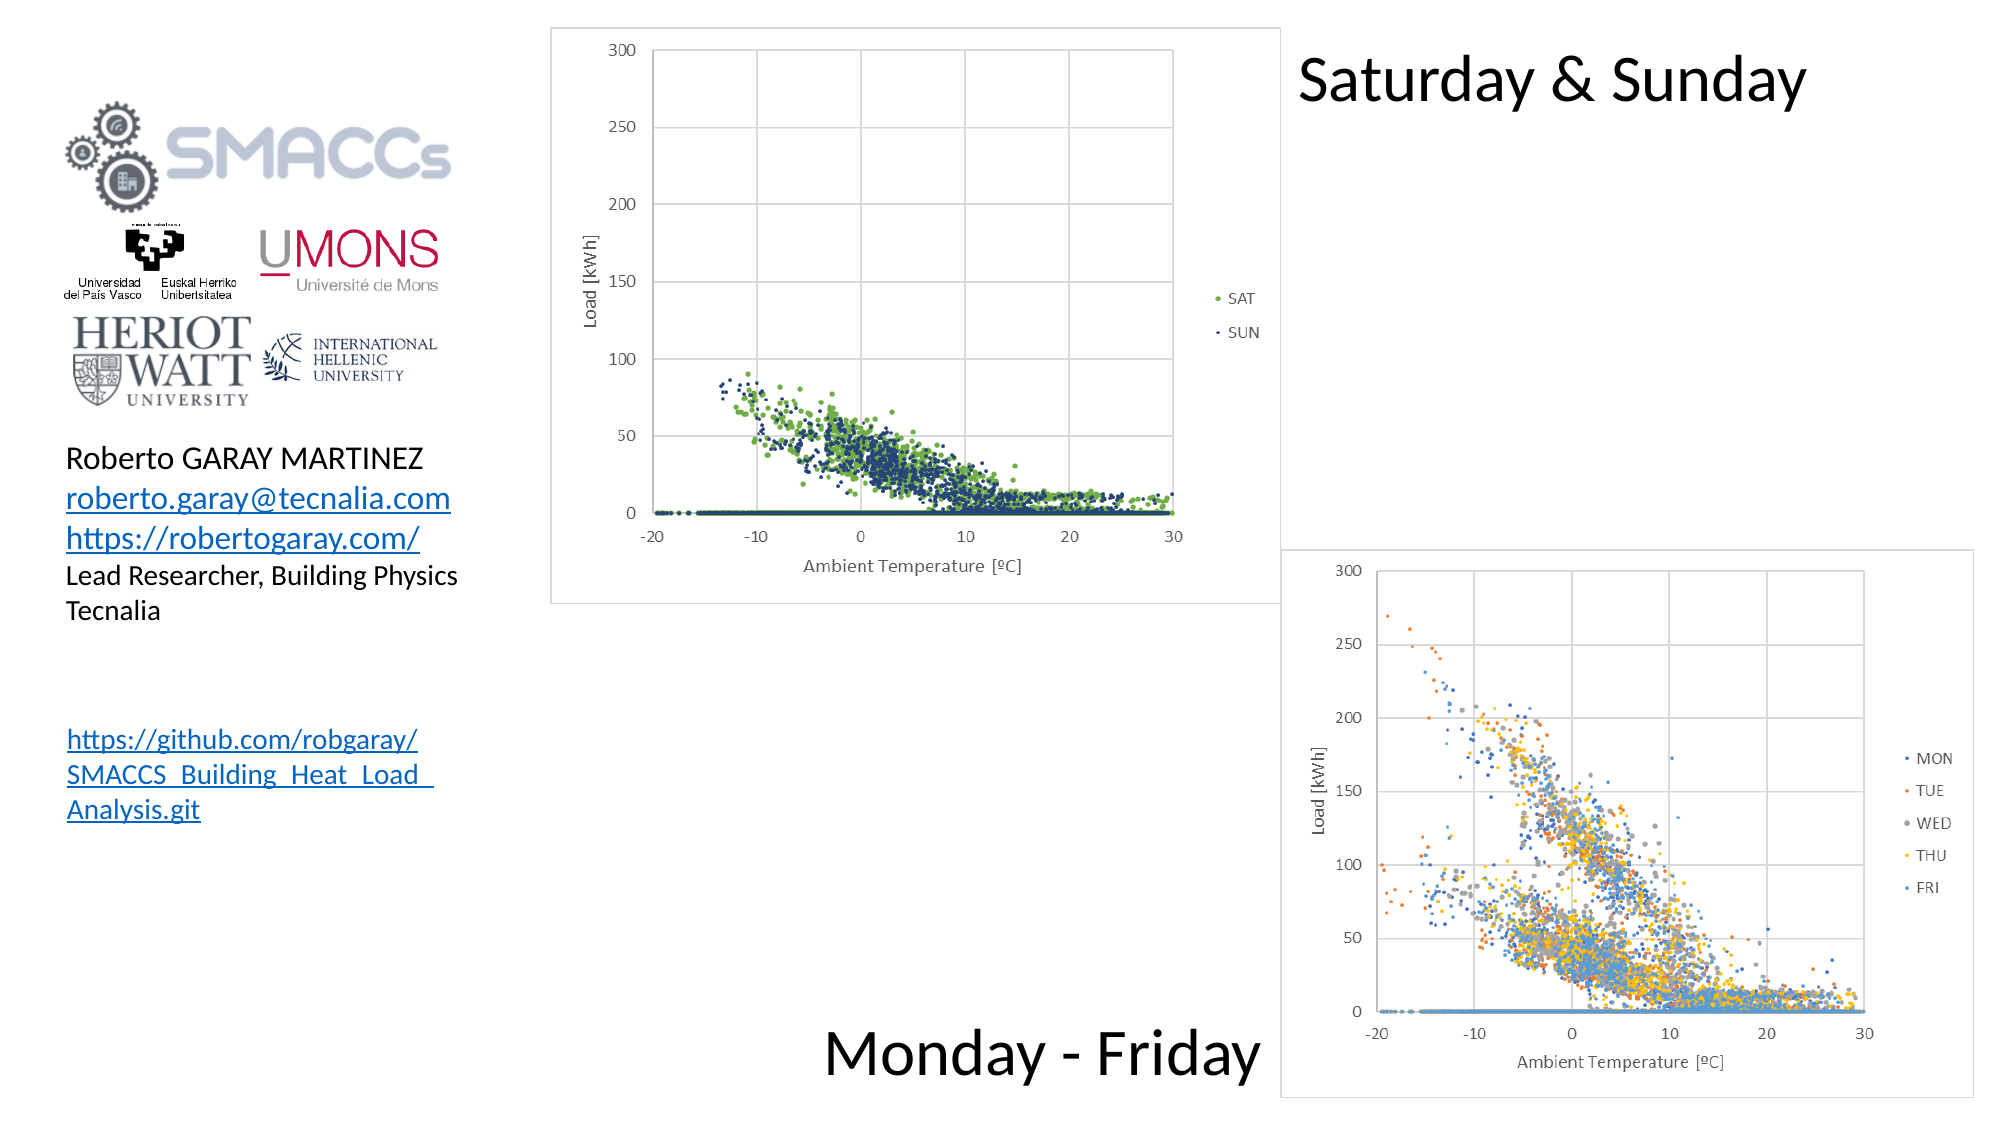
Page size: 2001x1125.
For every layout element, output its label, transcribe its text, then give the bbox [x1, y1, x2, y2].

text_box Saturday & Sunday [1283, 27, 1824, 123]
picture [73, 316, 251, 406]
text_box Monday - Friday [808, 1001, 1278, 1097]
picture [550, 27, 1974, 1098]
picture [62, 218, 240, 307]
picture [260, 324, 438, 390]
picture [260, 229, 438, 291]
